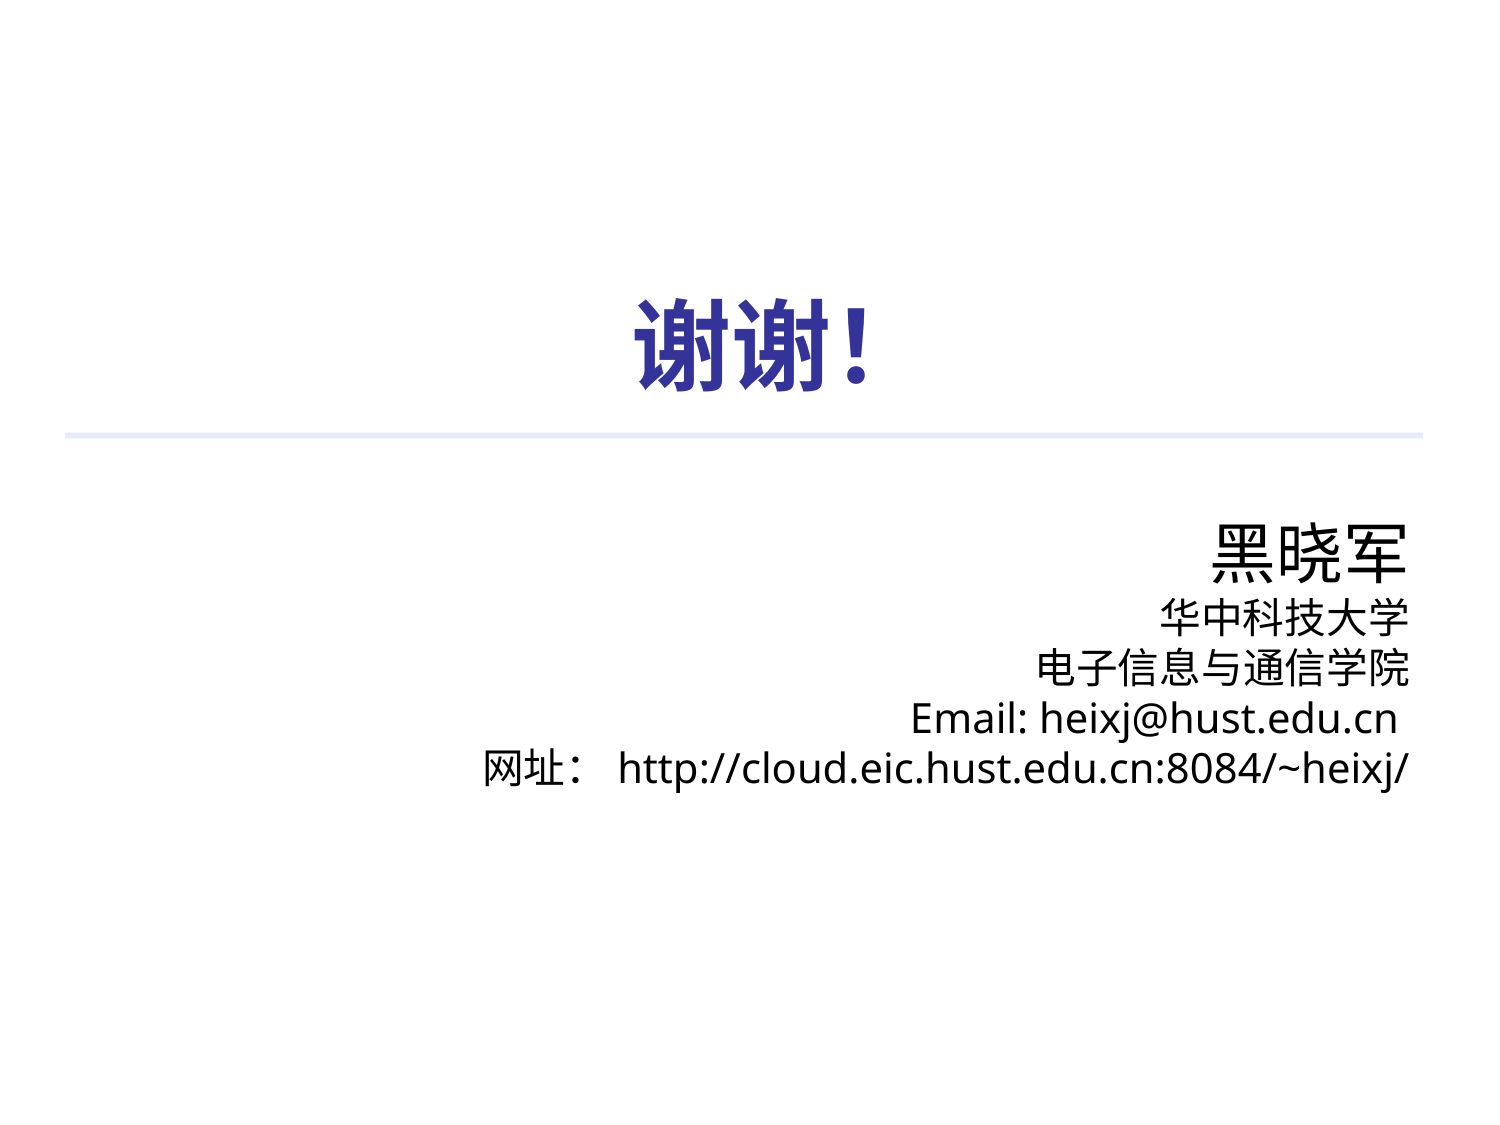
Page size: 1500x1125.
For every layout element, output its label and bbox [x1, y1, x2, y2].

title [183, 326, 1381, 412]
text_box [467, 504, 1425, 800]
